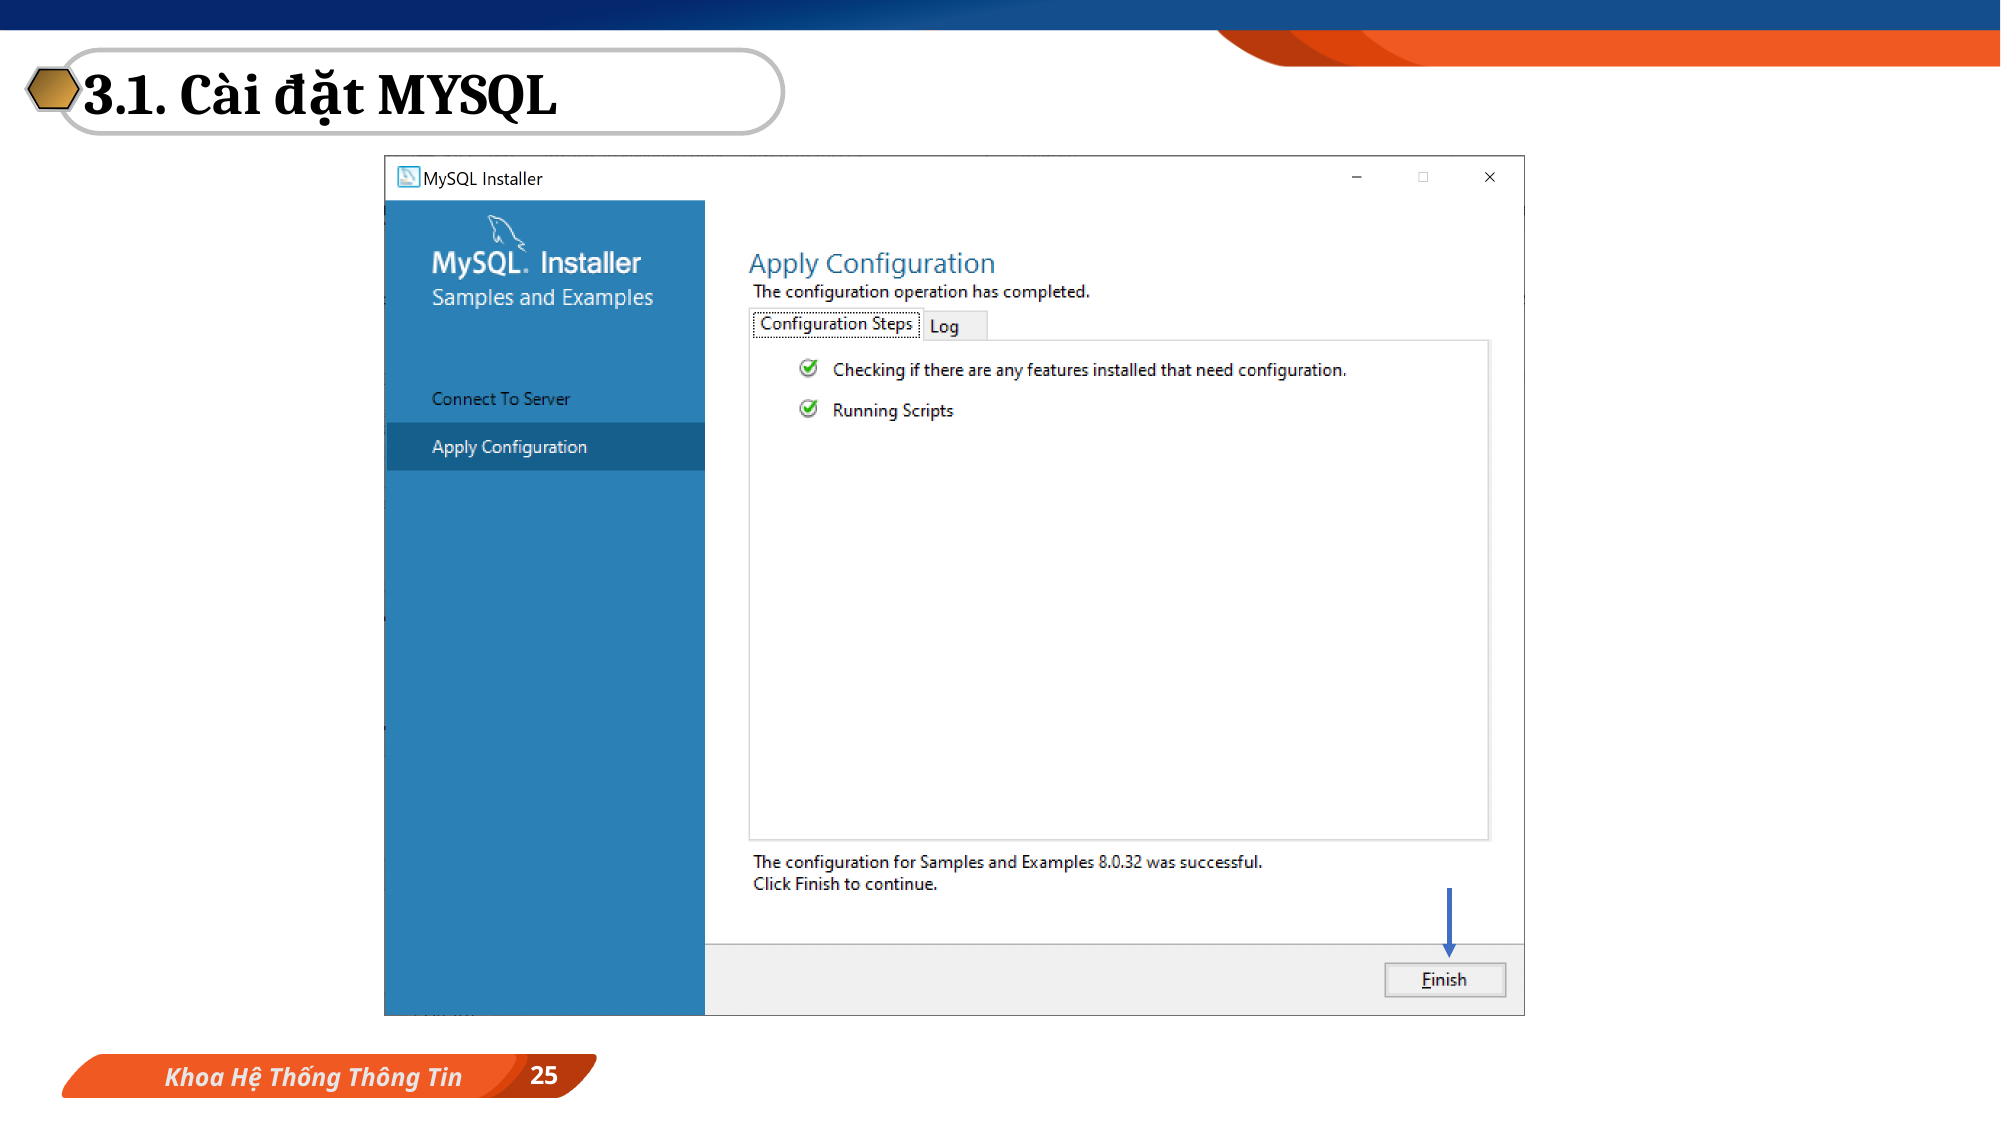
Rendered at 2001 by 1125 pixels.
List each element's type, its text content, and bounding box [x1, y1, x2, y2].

picture [34, 1017, 624, 1125]
picture [384, 155, 1525, 1016]
footer Khoa Hệ Thống Thông Tin [119, 1054, 508, 1098]
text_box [24, 49, 784, 134]
picture [0, 0, 2001, 71]
slide_number 25 [508, 1046, 574, 1106]
